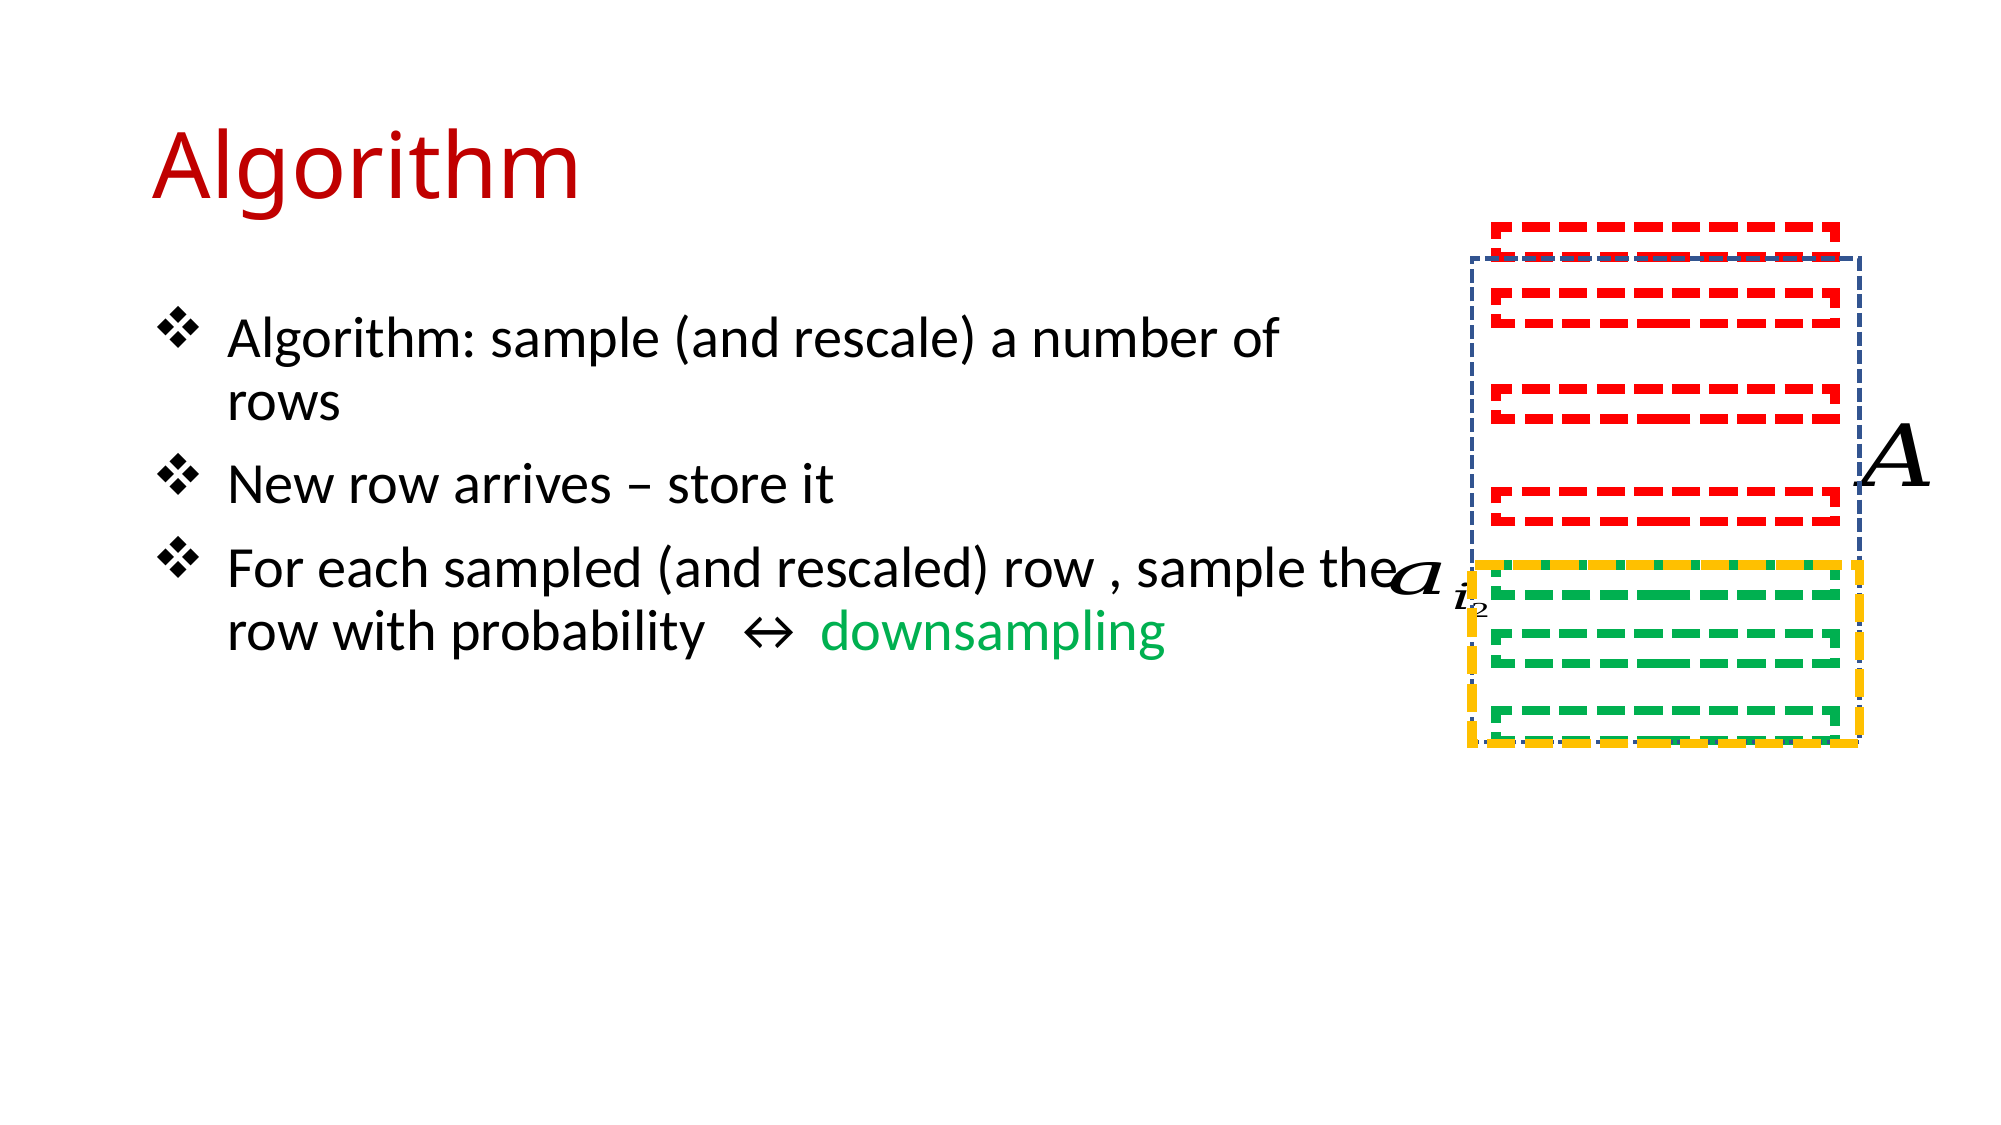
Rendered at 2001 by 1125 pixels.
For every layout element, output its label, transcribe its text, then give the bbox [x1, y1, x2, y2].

title Algorithm [137, 59, 1863, 278]
text_box [1471, 564, 1860, 744]
text_box [1495, 226, 1836, 258]
text_box [1471, 257, 1860, 564]
